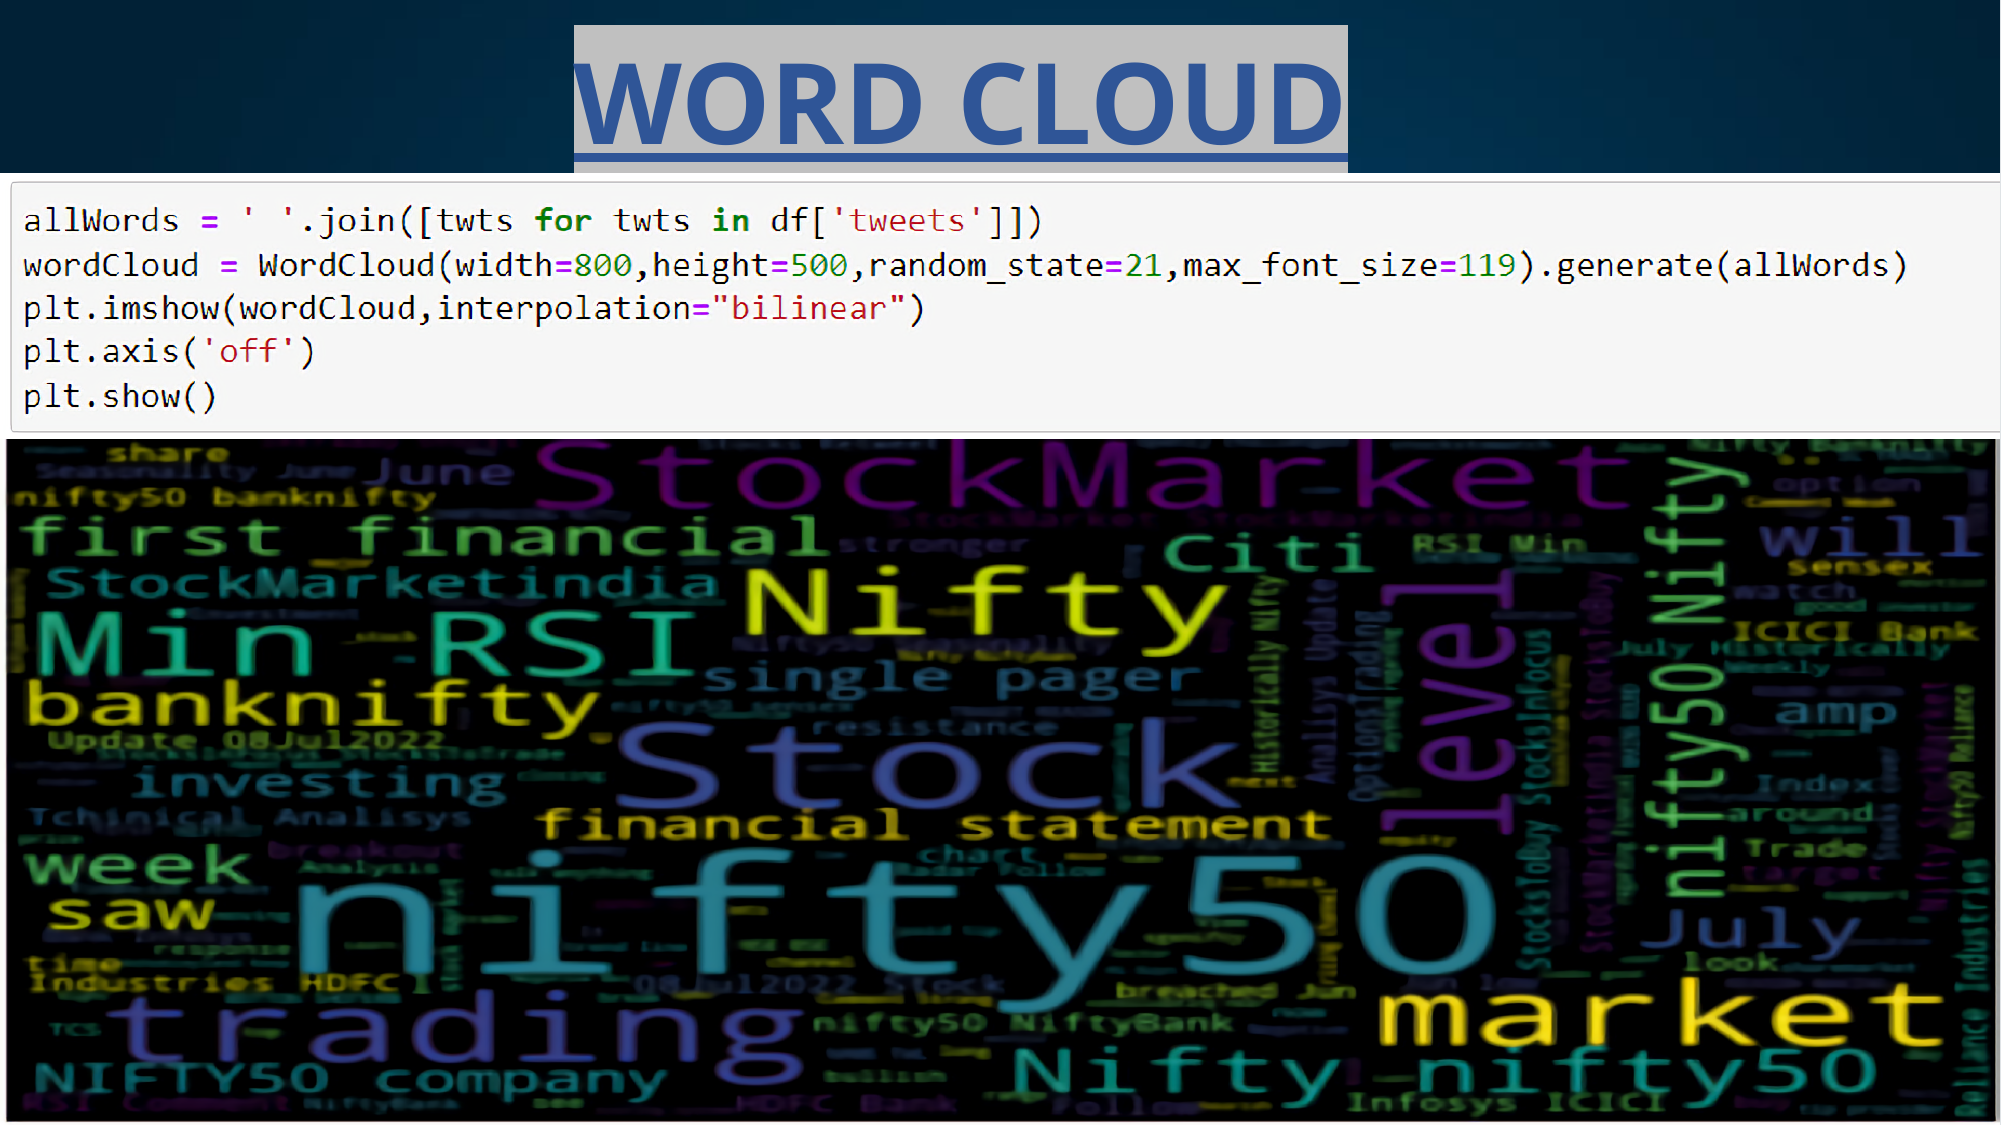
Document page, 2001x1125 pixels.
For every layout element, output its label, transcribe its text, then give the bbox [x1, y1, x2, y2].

picture [0, 0, 2001, 1125]
title WORD CLOUD [98, 0, 1824, 173]
